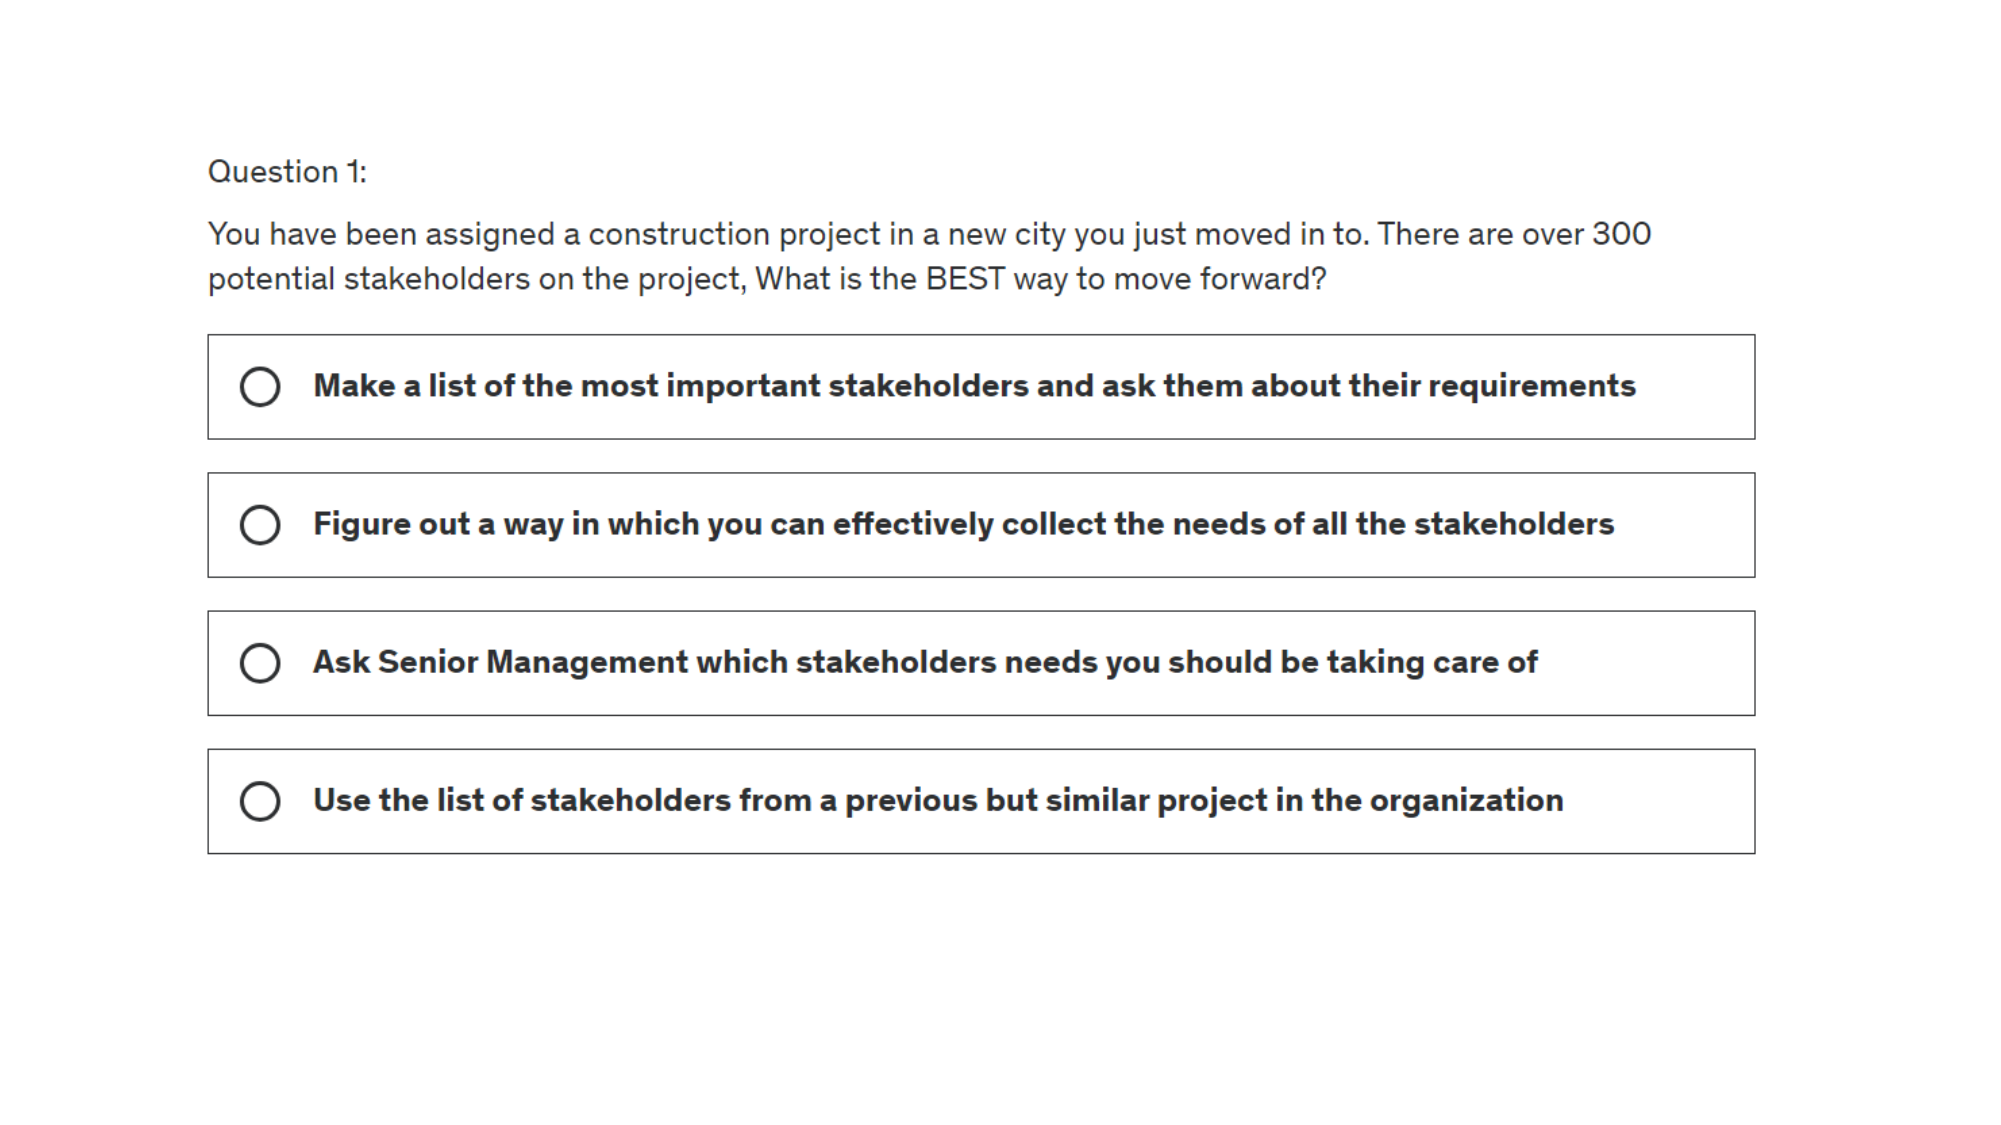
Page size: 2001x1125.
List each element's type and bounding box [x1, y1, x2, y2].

list [104, 108, 1895, 1017]
